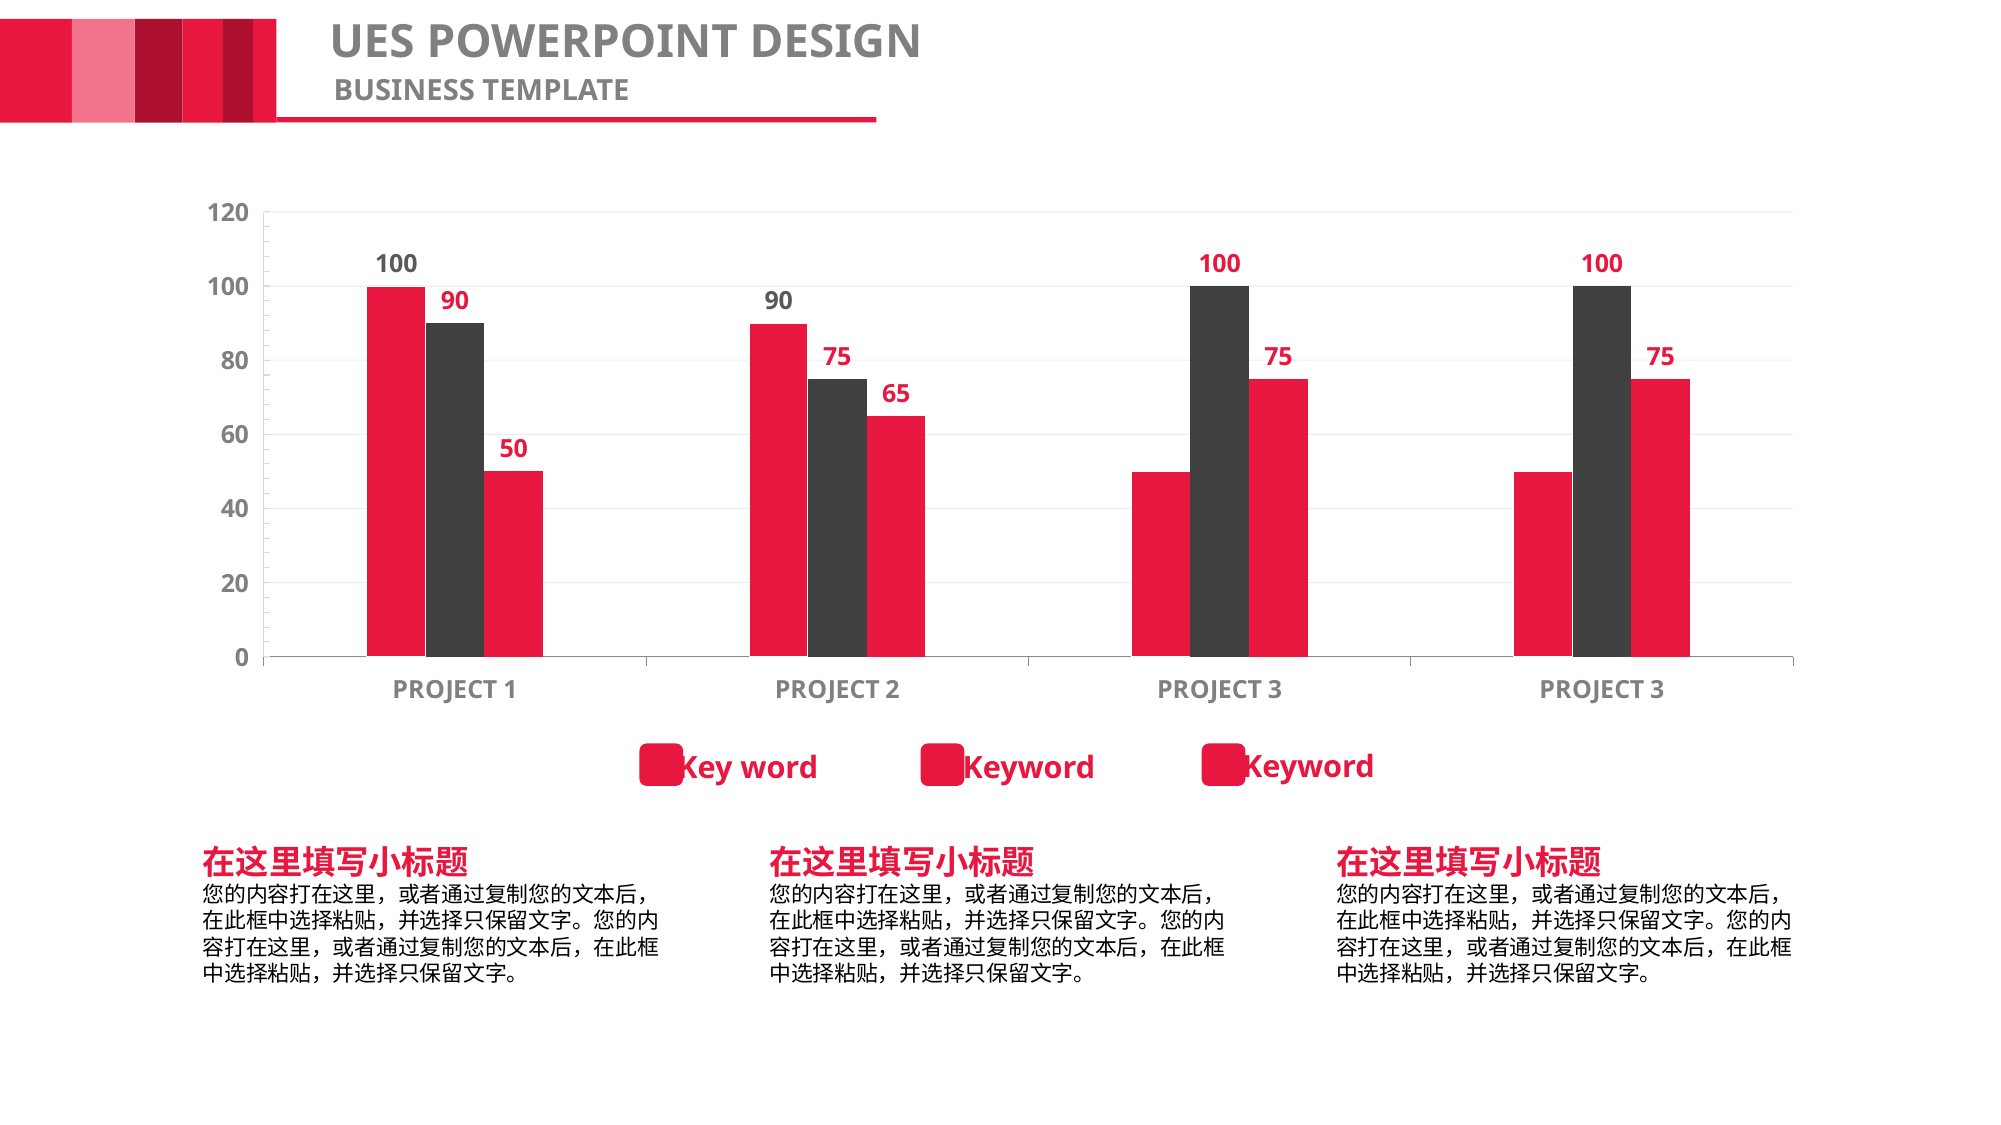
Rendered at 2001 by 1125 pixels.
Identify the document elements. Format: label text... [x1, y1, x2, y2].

chart [173, 184, 1827, 717]
text_box 在这里填写小标题 您的内容打在这里，或者通过复制您的文本后，在此框中选择粘贴，并选择只保留文字。您的内容打在这里，或者通过复制您的文本后，在此框中选择粘贴，并选择只保留文字。 [769, 841, 1230, 986]
text_box 在这里填写小标题 您的内容打在这里，或者通过复制您的文本后，在此框中选择粘贴，并选择只保留文字。您的内容打在这里，或者通过复制您的文本后，在此框中选择粘贴，并选择只保留文字。 [1336, 841, 1797, 986]
title UES POWERPOINT DESIGN [329, 17, 1059, 69]
text_box 在这里填写小标题 您的内容打在这里，或者通过复制您的文本后，在此框中选择粘贴，并选择只保留文字。您的内容打在这里，或者通过复制您的文本后，在此框中选择粘贴，并选择只保留文字。 [202, 841, 664, 986]
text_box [639, 743, 1363, 786]
list BUSINESS TEMPLATE [333, 74, 761, 108]
